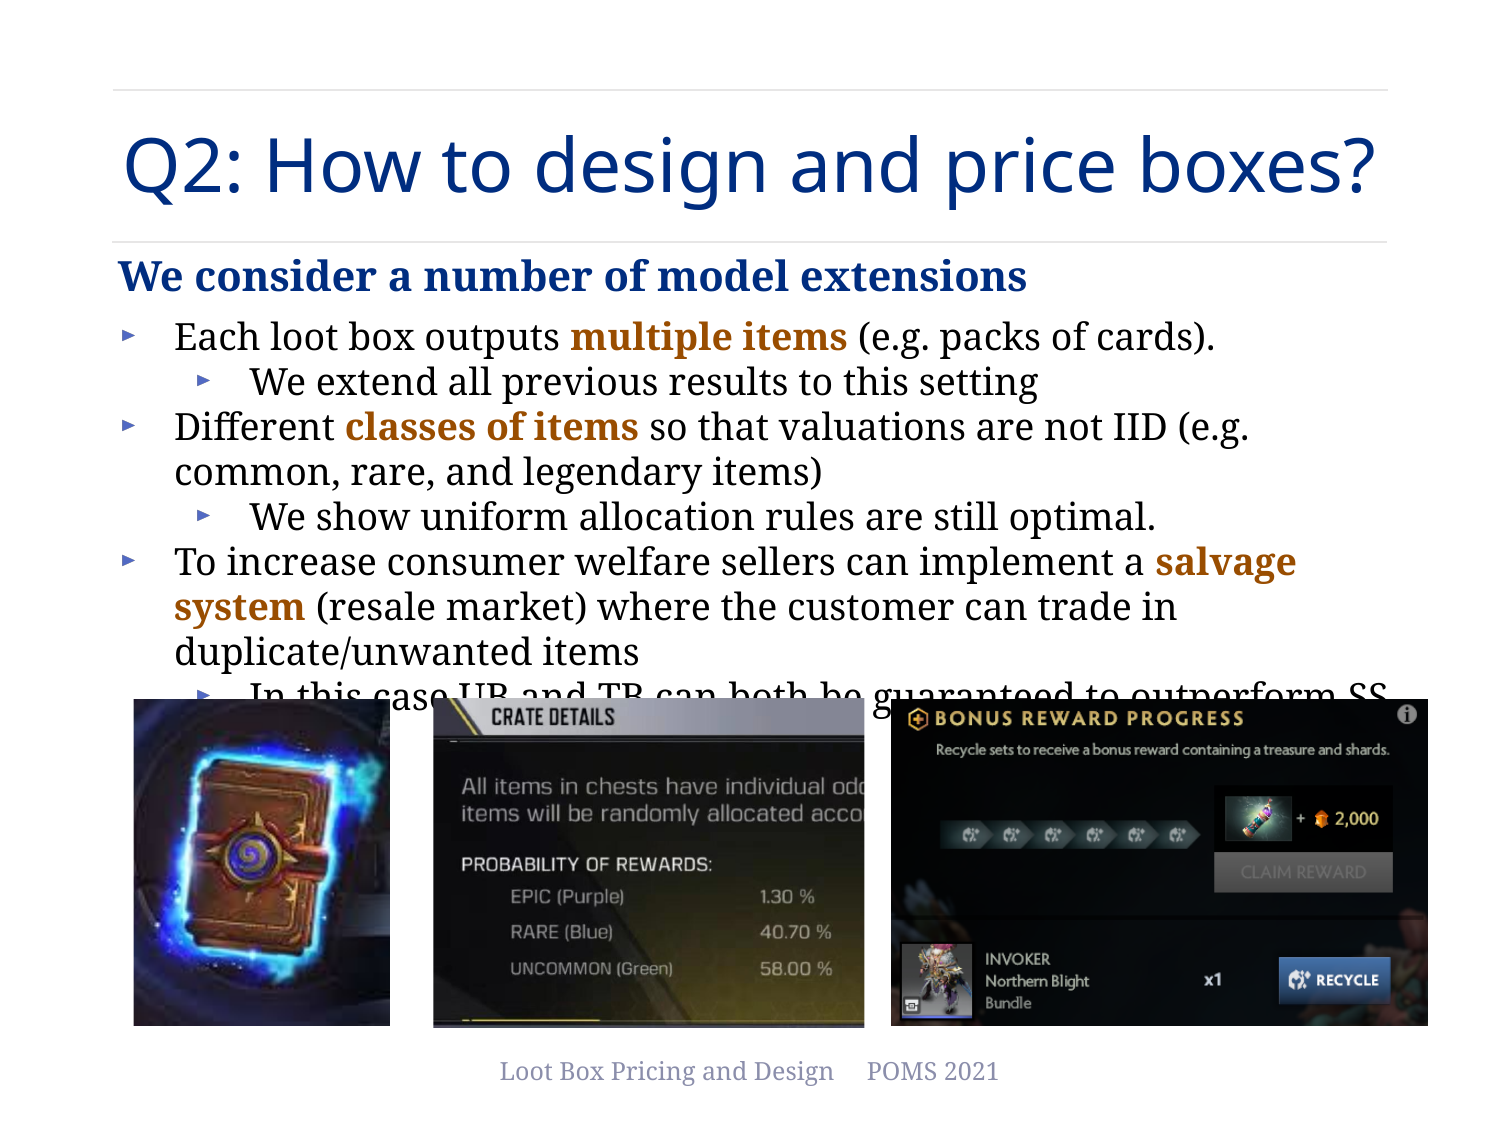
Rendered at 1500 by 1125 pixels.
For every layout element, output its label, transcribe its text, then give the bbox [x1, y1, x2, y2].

footer Loot Box Pricing and Design POMS 2021 [440, 1042, 1060, 1103]
picture [891, 699, 1428, 1026]
picture [433, 698, 865, 1028]
title Q2: How to design and price boxes? [103, 59, 1397, 242]
picture [117, 412, 146, 439]
picture [192, 502, 221, 529]
picture [117, 547, 146, 574]
picture [192, 367, 221, 394]
picture [133, 682, 390, 1026]
picture [117, 322, 146, 349]
text_box We consider a number of model extensions Each loot box outputs multiple items (e.g. packs of cards). We extend all previous results to this setting Different classes of items so that valuations are not IID (e.g. common, rare, and legendary items) We show uniform allocation rules are still optimal. To increase consumer welfare sellers can implement a salvage system (resale market) where the customer can trade in duplicate/unwanted items In this case UB and TB can both be guaranteed to outperform SS [103, 242, 1428, 771]
